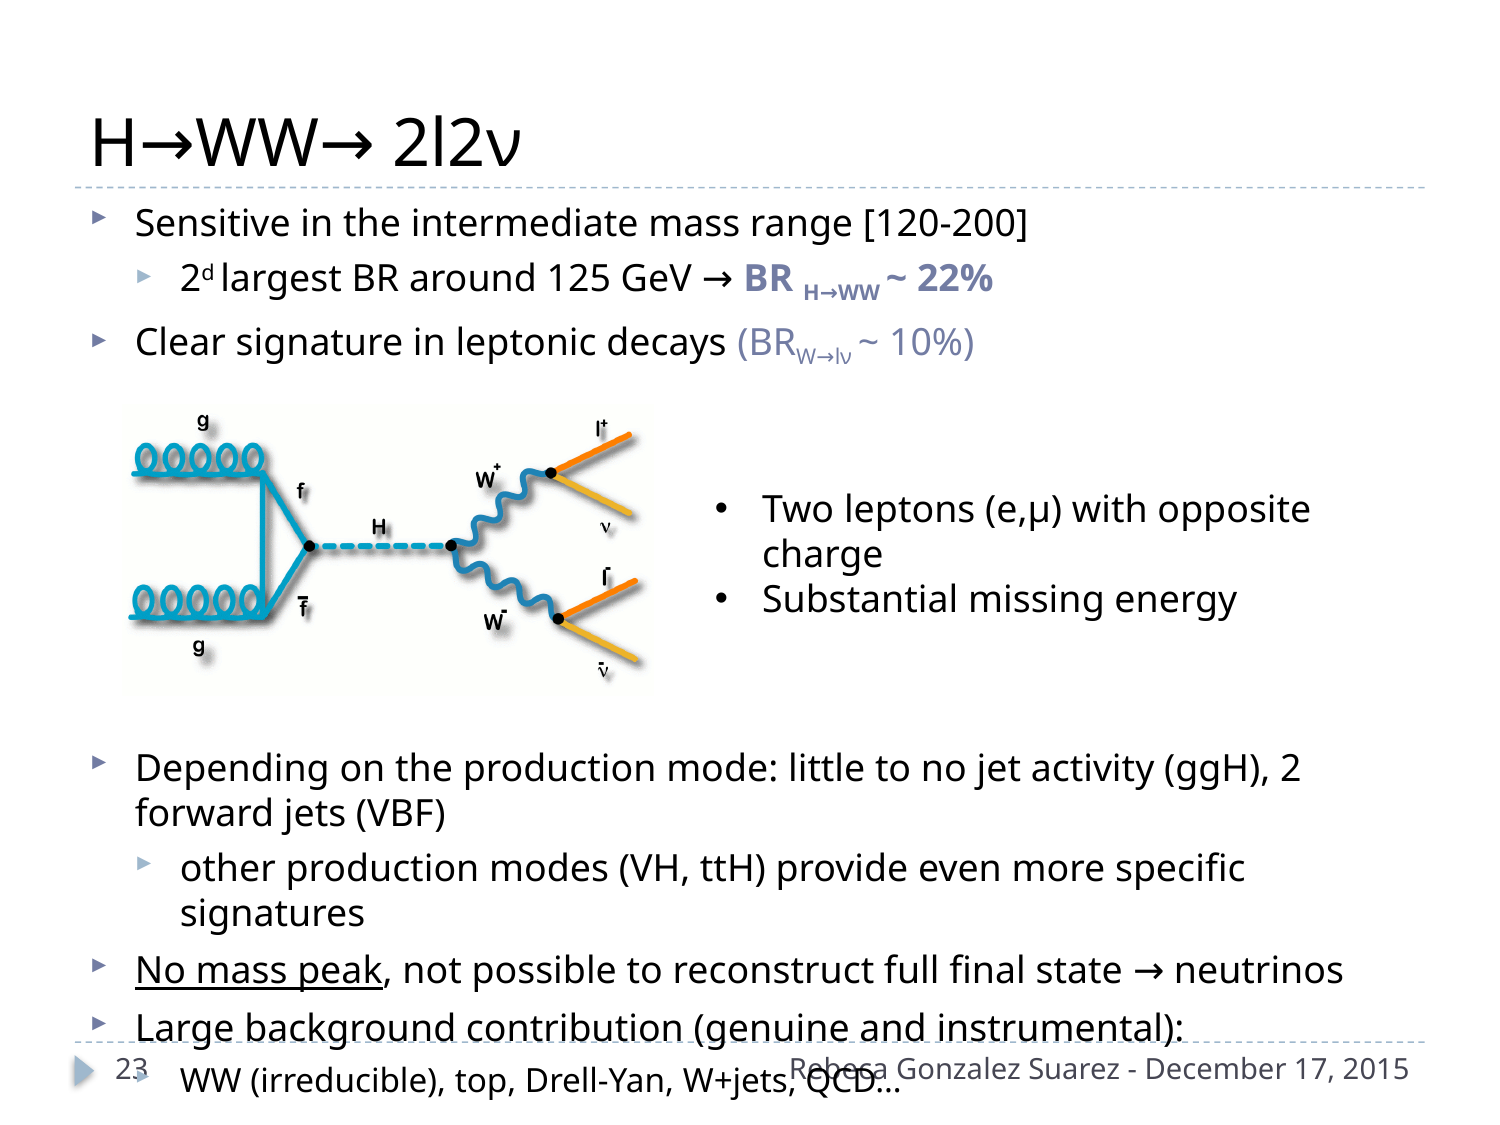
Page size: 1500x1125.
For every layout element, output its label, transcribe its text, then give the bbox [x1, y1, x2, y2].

title H→WW→ 2l2ν [75, 24, 1425, 188]
picture [122, 404, 655, 696]
text_box Two leptons (e,µ) with opposite charge Substantial missing energy [700, 477, 1425, 628]
footer Rebeca Gonzalez Suarez - December 17, 2015 [475, 1042, 1425, 1103]
slide_number 23 [100, 1042, 426, 1103]
list Sensitive in the intermediate mass range [120-200] 2d largest BR around 125 GeV → BR H→WW ~ 22% Clear signature in leptonic decays (BRW→lν ~ 10%) Depending on the production mode: little to no jet activity (ggH), 2 forward jets (VBF) other production modes (VH, ttH) provide even more specific signatures No mass peak, not possible to reconstruct full final state → neutrinos Large background contribution (genuine and instrumental): WW (irreducible), top, Drell-Yan, W+jets, QCD… [75, 191, 1425, 1002]
